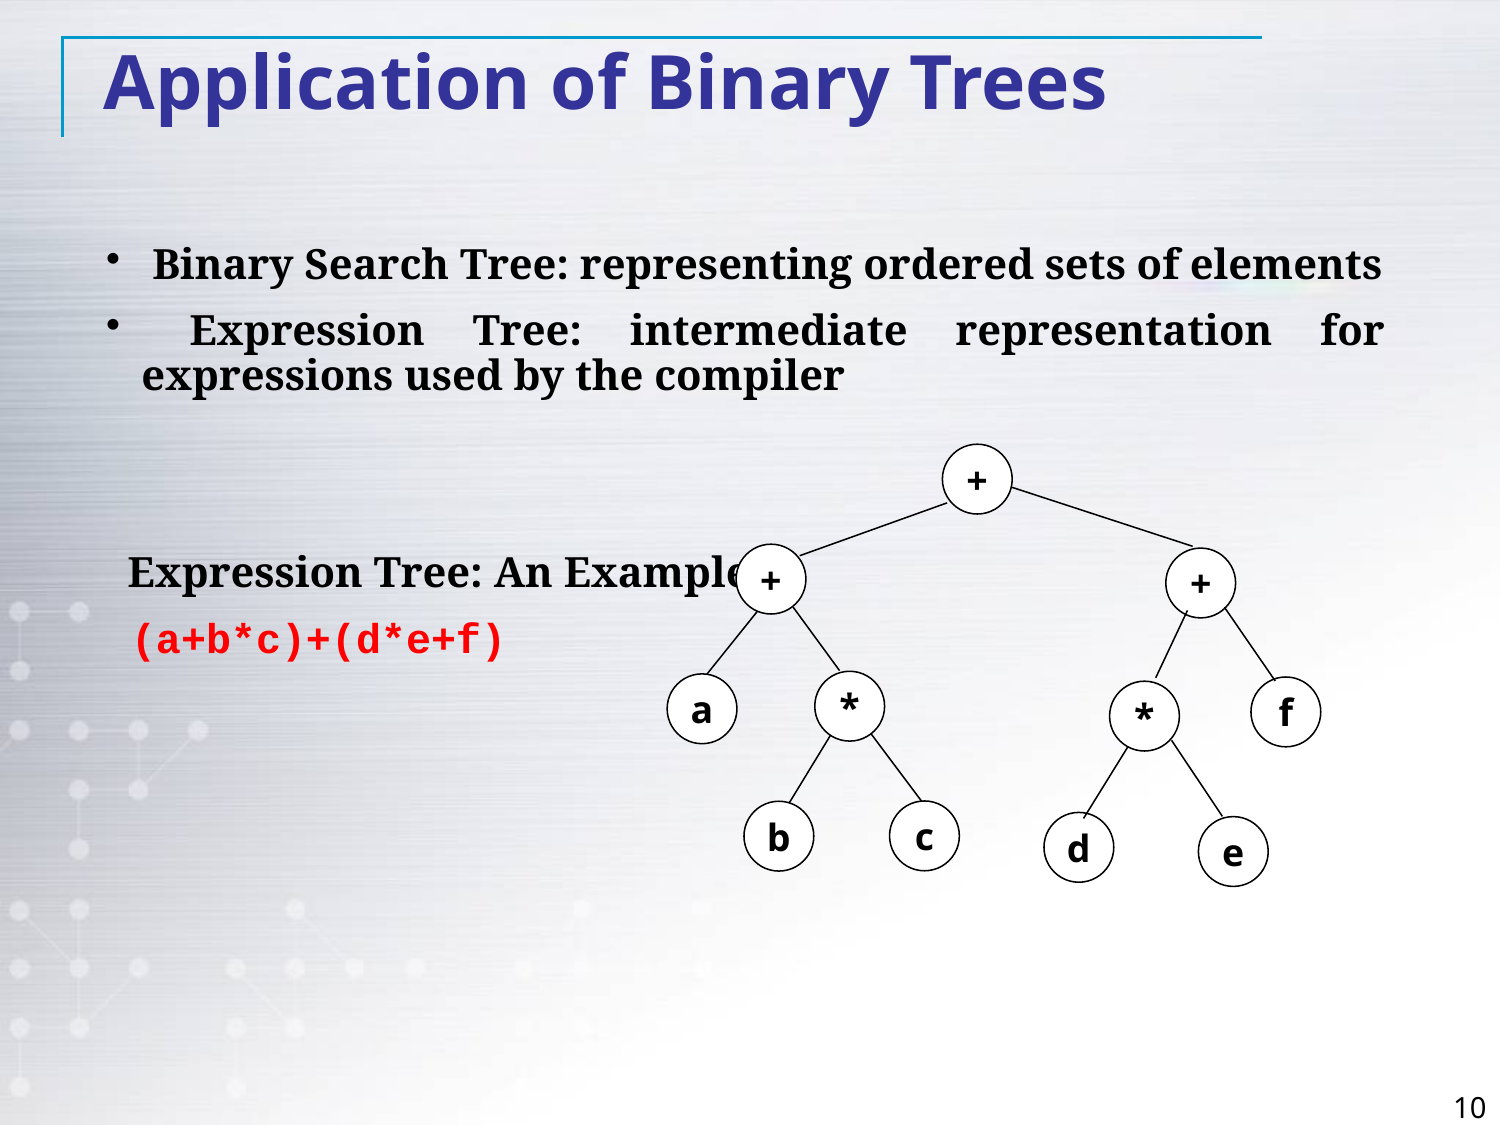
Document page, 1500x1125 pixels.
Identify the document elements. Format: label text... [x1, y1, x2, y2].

text_box Application of Binary Trees [88, 44, 1364, 115]
picture [0, 0, 1500, 1125]
text_box Binary Search Tree: representing ordered sets of elements Expression Tree: intermediate representation for expressions used by the compiler Expression Tree: An Example (a+b*c)+(d*e+f) [91, 235, 1400, 670]
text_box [666, 443, 1321, 887]
slide_number 10 [1151, 1082, 1500, 1125]
